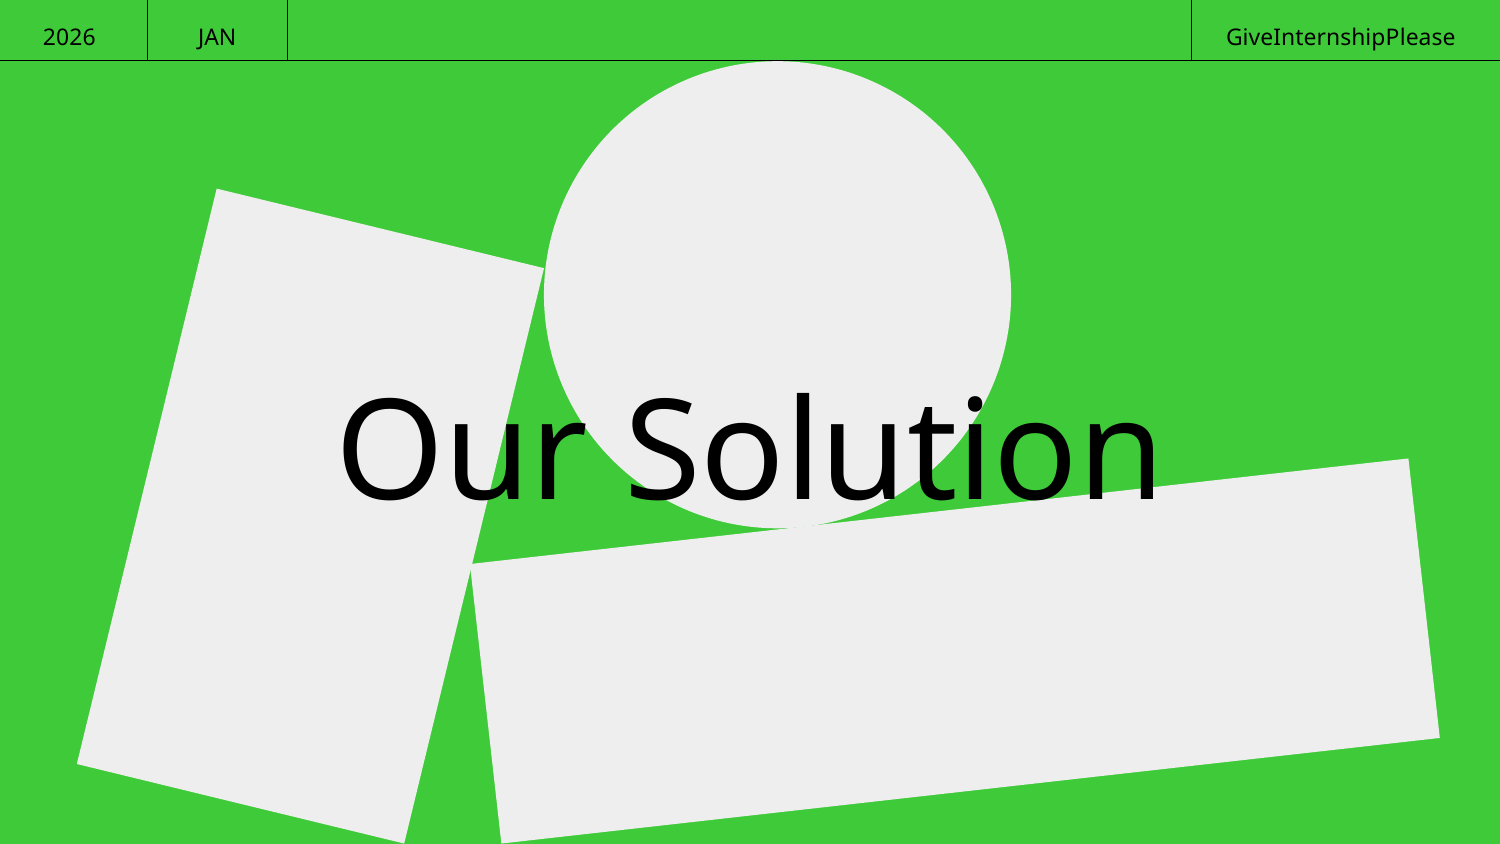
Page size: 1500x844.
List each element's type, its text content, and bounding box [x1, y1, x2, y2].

subtitle JAN [152, 12, 283, 61]
subtitle GiveInternshipPlease [1192, 12, 1490, 61]
subtitle 2026 [3, 12, 135, 61]
title Our Solution [118, 344, 1382, 515]
